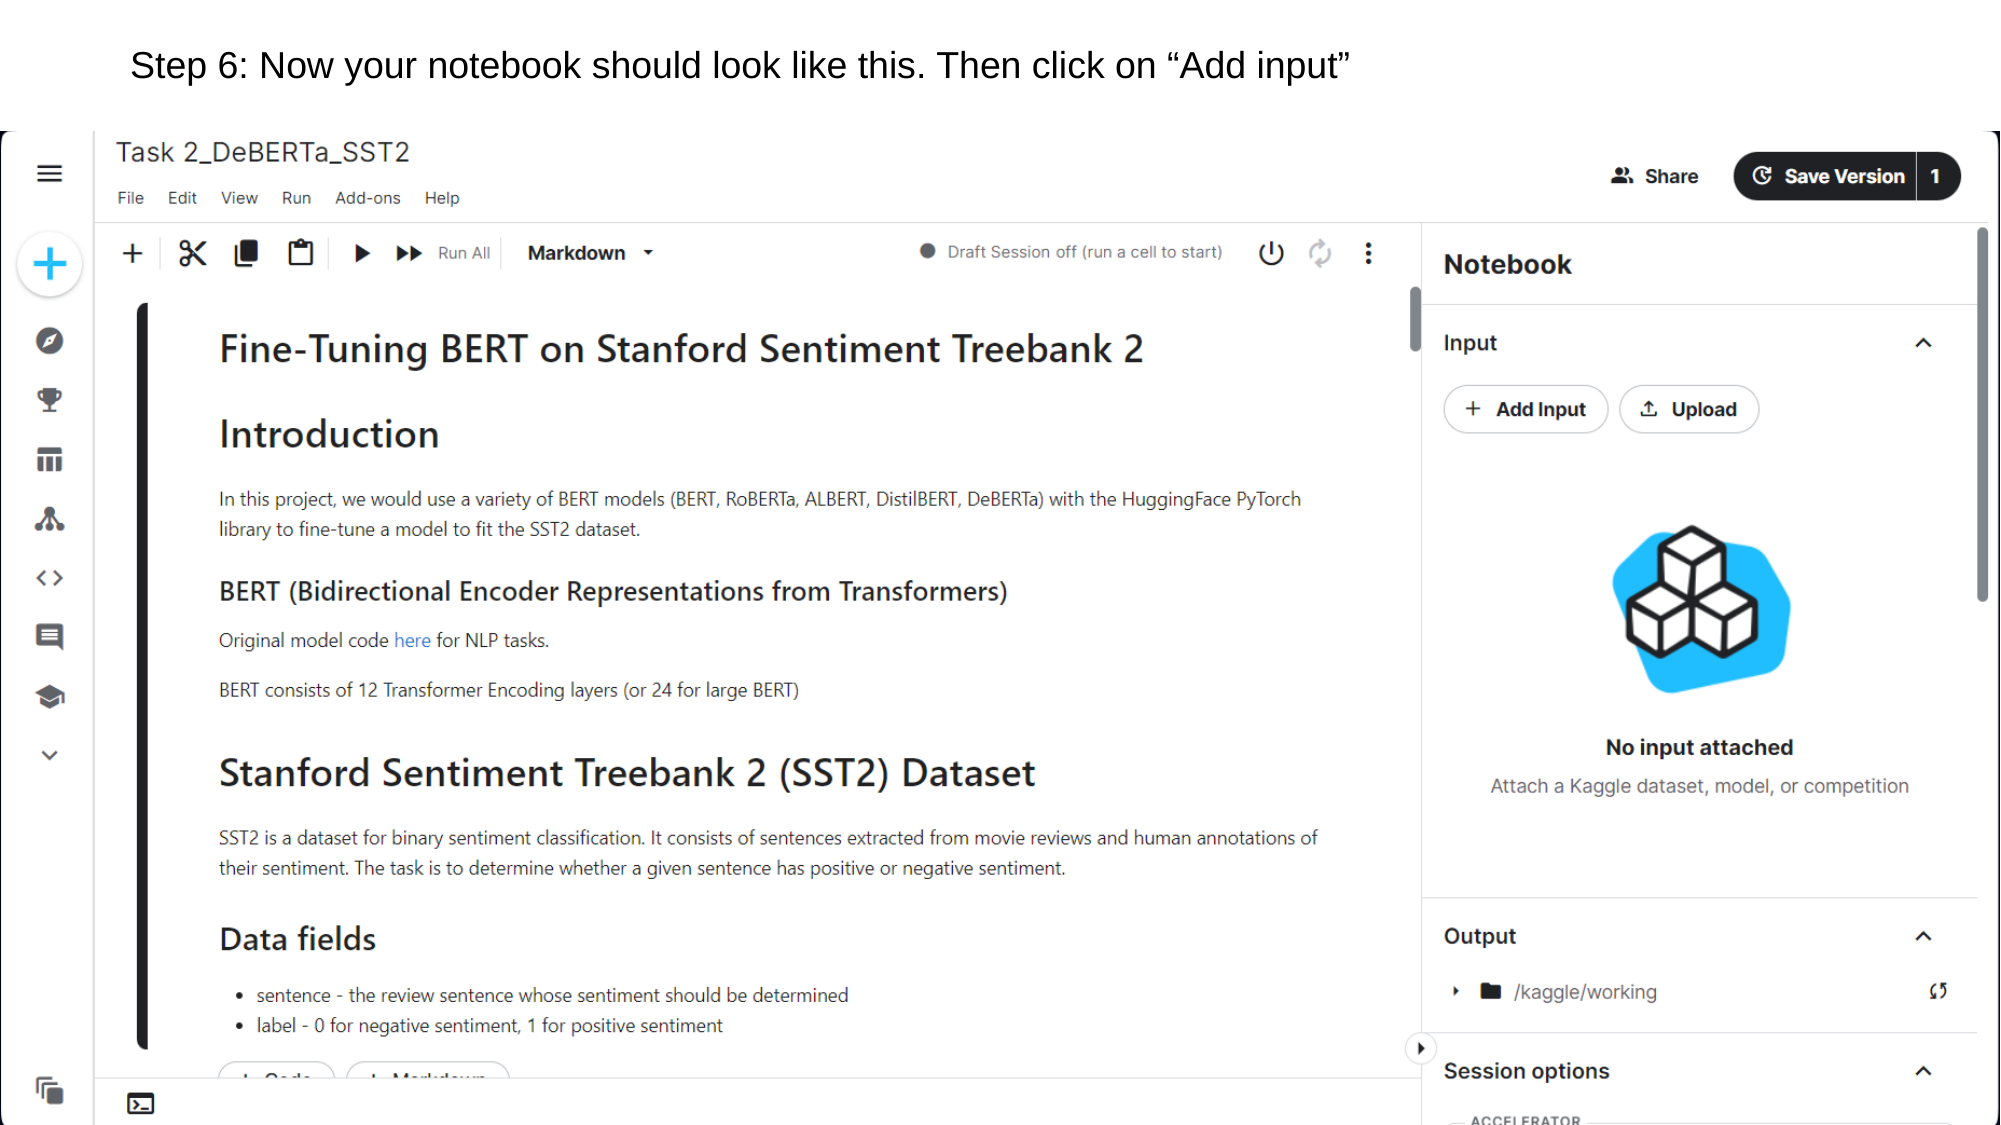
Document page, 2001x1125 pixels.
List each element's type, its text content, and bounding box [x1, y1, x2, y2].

text_box Step 6: Now your notebook should look like this. Then click on “Add input” [115, 33, 1885, 94]
picture [0, 130, 2000, 1125]
